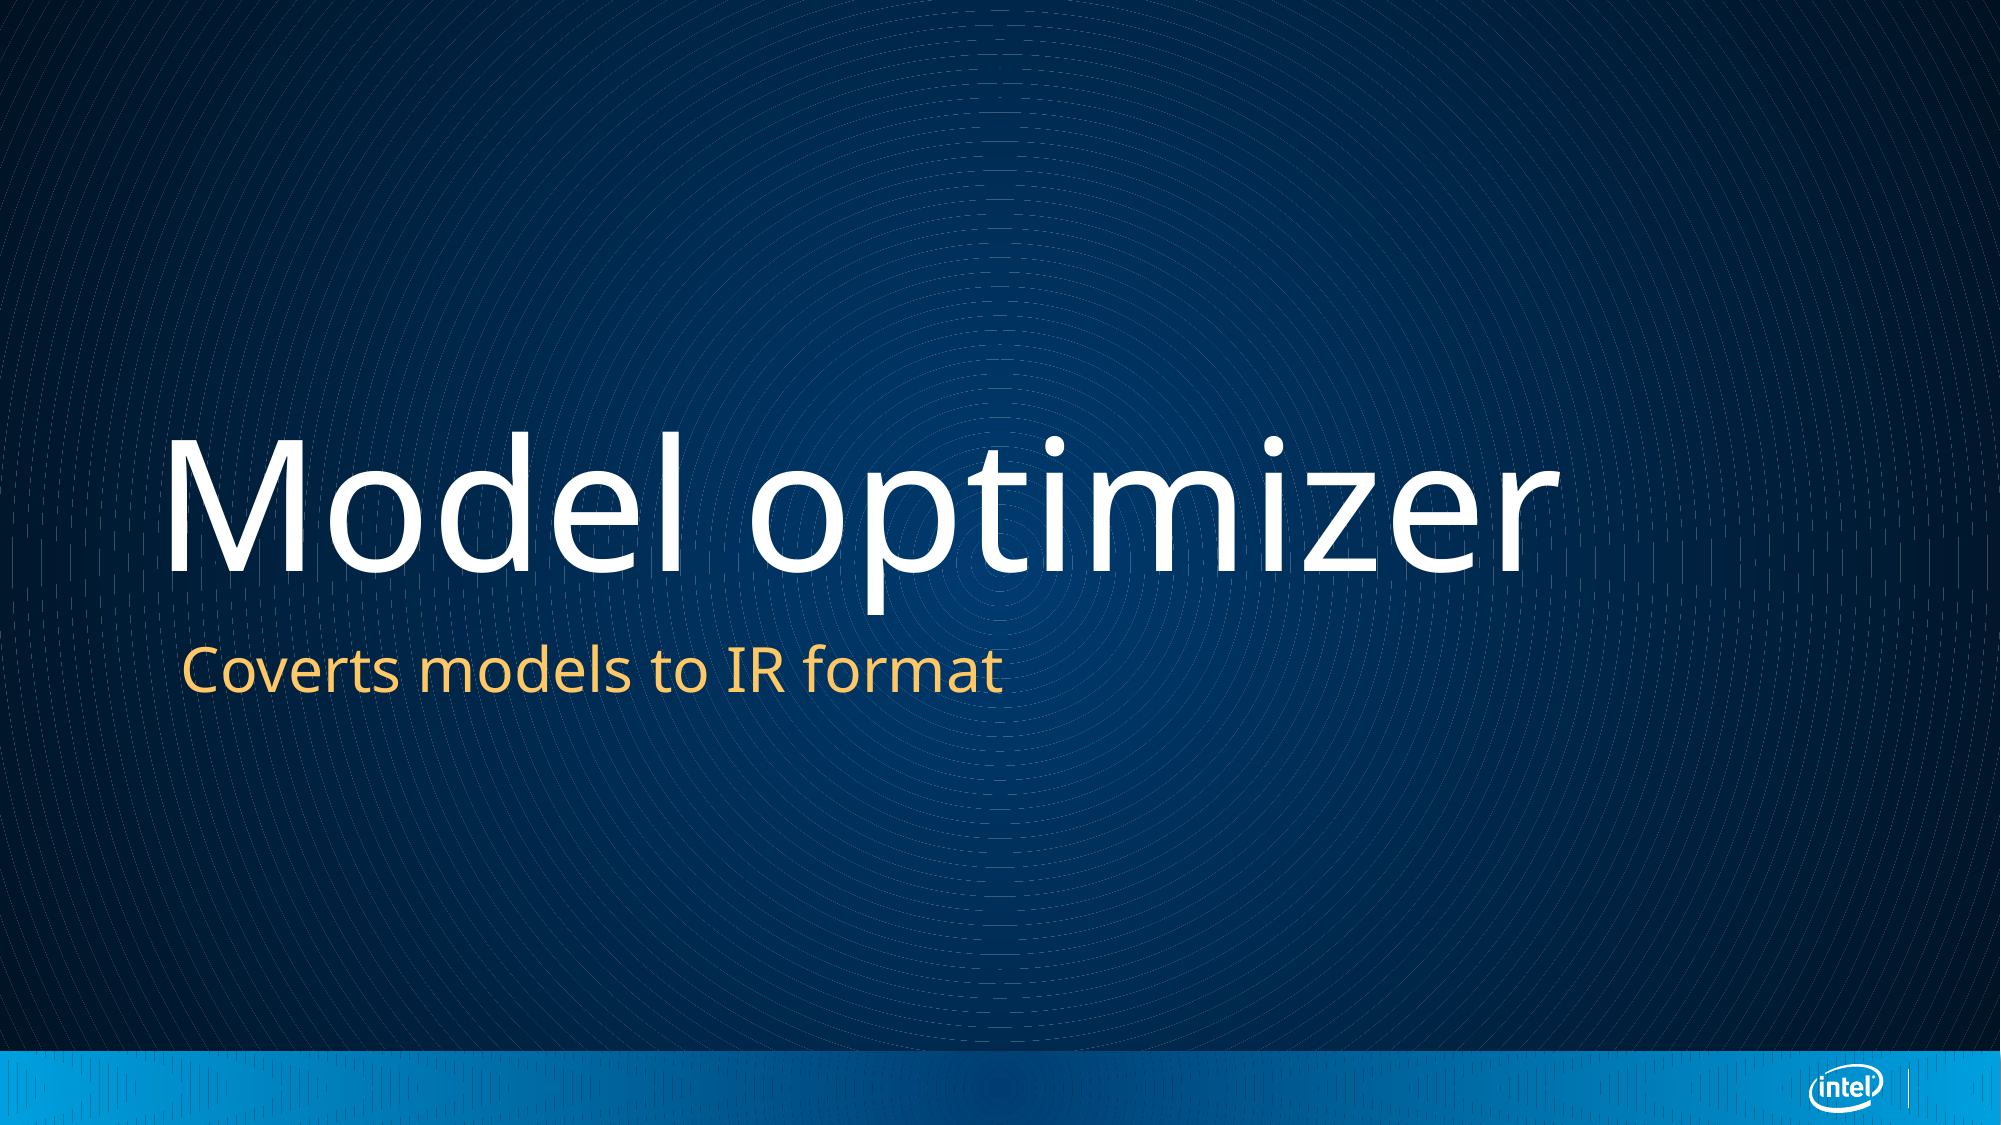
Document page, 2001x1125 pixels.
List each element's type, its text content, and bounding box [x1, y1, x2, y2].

text_box Coverts models to IR format [165, 622, 1484, 713]
text_box Model optimizer [143, 473, 1710, 585]
